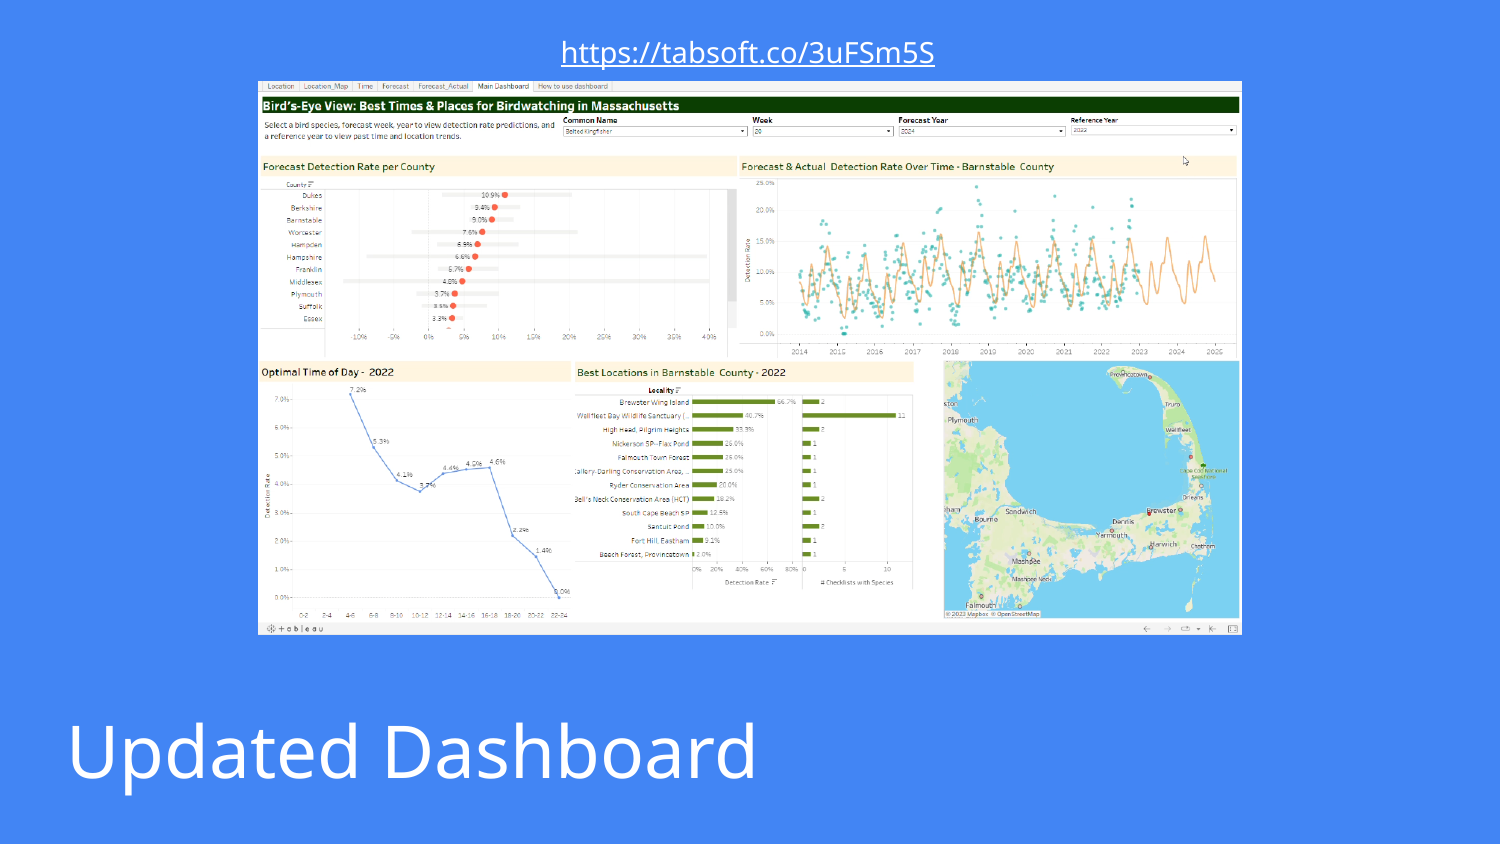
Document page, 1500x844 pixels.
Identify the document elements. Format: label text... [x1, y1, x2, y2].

picture [258, 80, 1242, 635]
text_box https://tabsoft.co/3uFSm5S [470, 13, 963, 79]
title Updated Dashboard [51, 406, 1383, 809]
